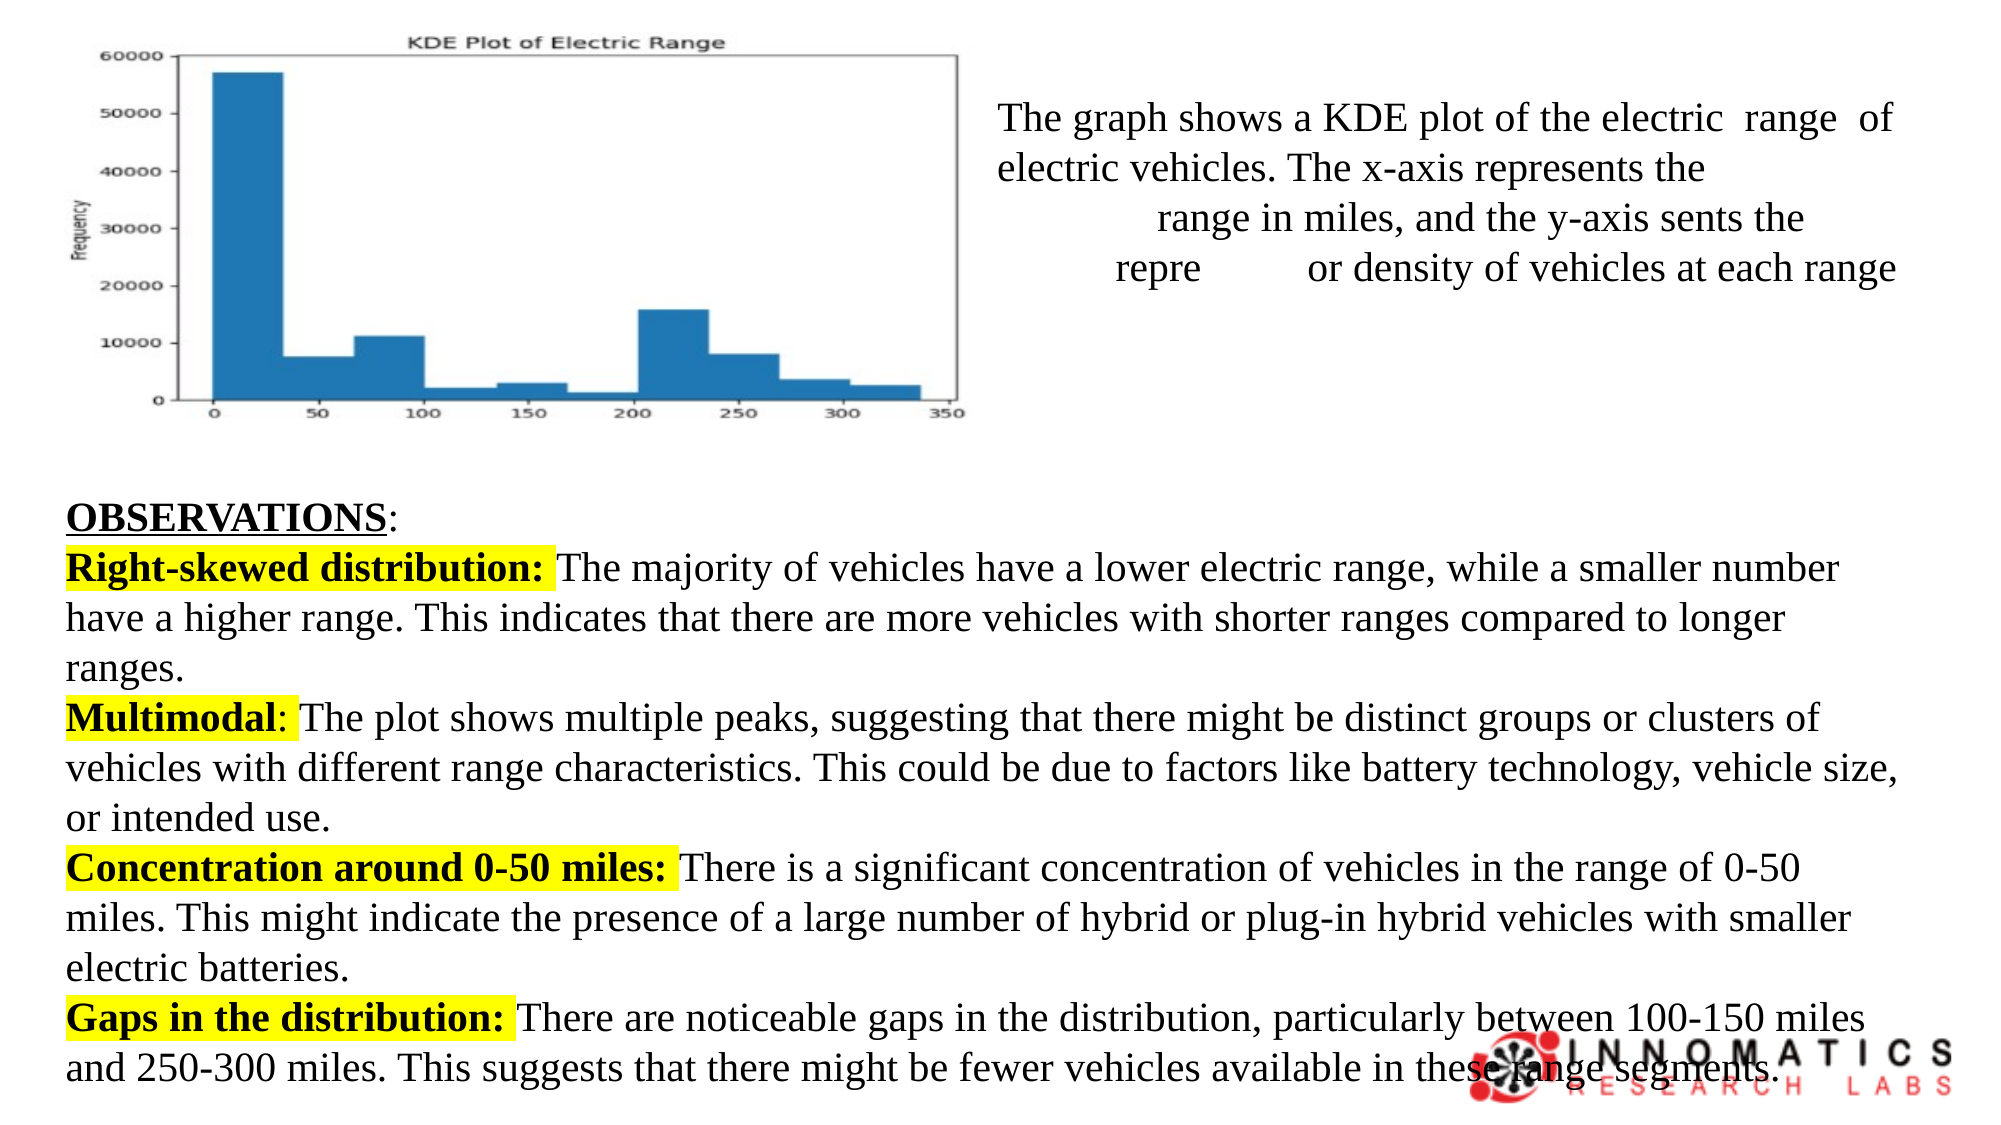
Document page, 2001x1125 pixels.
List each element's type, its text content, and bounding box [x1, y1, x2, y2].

picture [50, 32, 993, 448]
text_box The graph shows a KDE plot of the electric range of electric vehicles. The x-axis represents the electric range in miles, and the y-axis sents the frequency repre or density of vehicles at each range . OBSERVATIONS: Right-skewed distribution: The majority of vehicles have a lower electric range, while a smaller number have a higher range. This indicates that there are more vehicles with shorter ranges compared to longer ranges. Multimodal: The plot shows multiple peaks, suggesting that there might be distinct groups or clusters of vehicles with different range characteristics. This could be due to factors like battery technology, vehicle size, or intended use. Concentration around 0-50 miles: There is a significant concentration of vehicles in the range of 0-50 miles. This might indicate the presence of a large number of hybrid or plug-in hybrid vehicles with smaller electric batteries. Gaps in the distribution: There are noticeable gaps in the distribution, particularly between 100-150 miles and 250-300 miles. This suggests that there might be fewer vehicles available in these range segments. [50, 32, 1919, 1098]
picture [1445, 1014, 1975, 1125]
